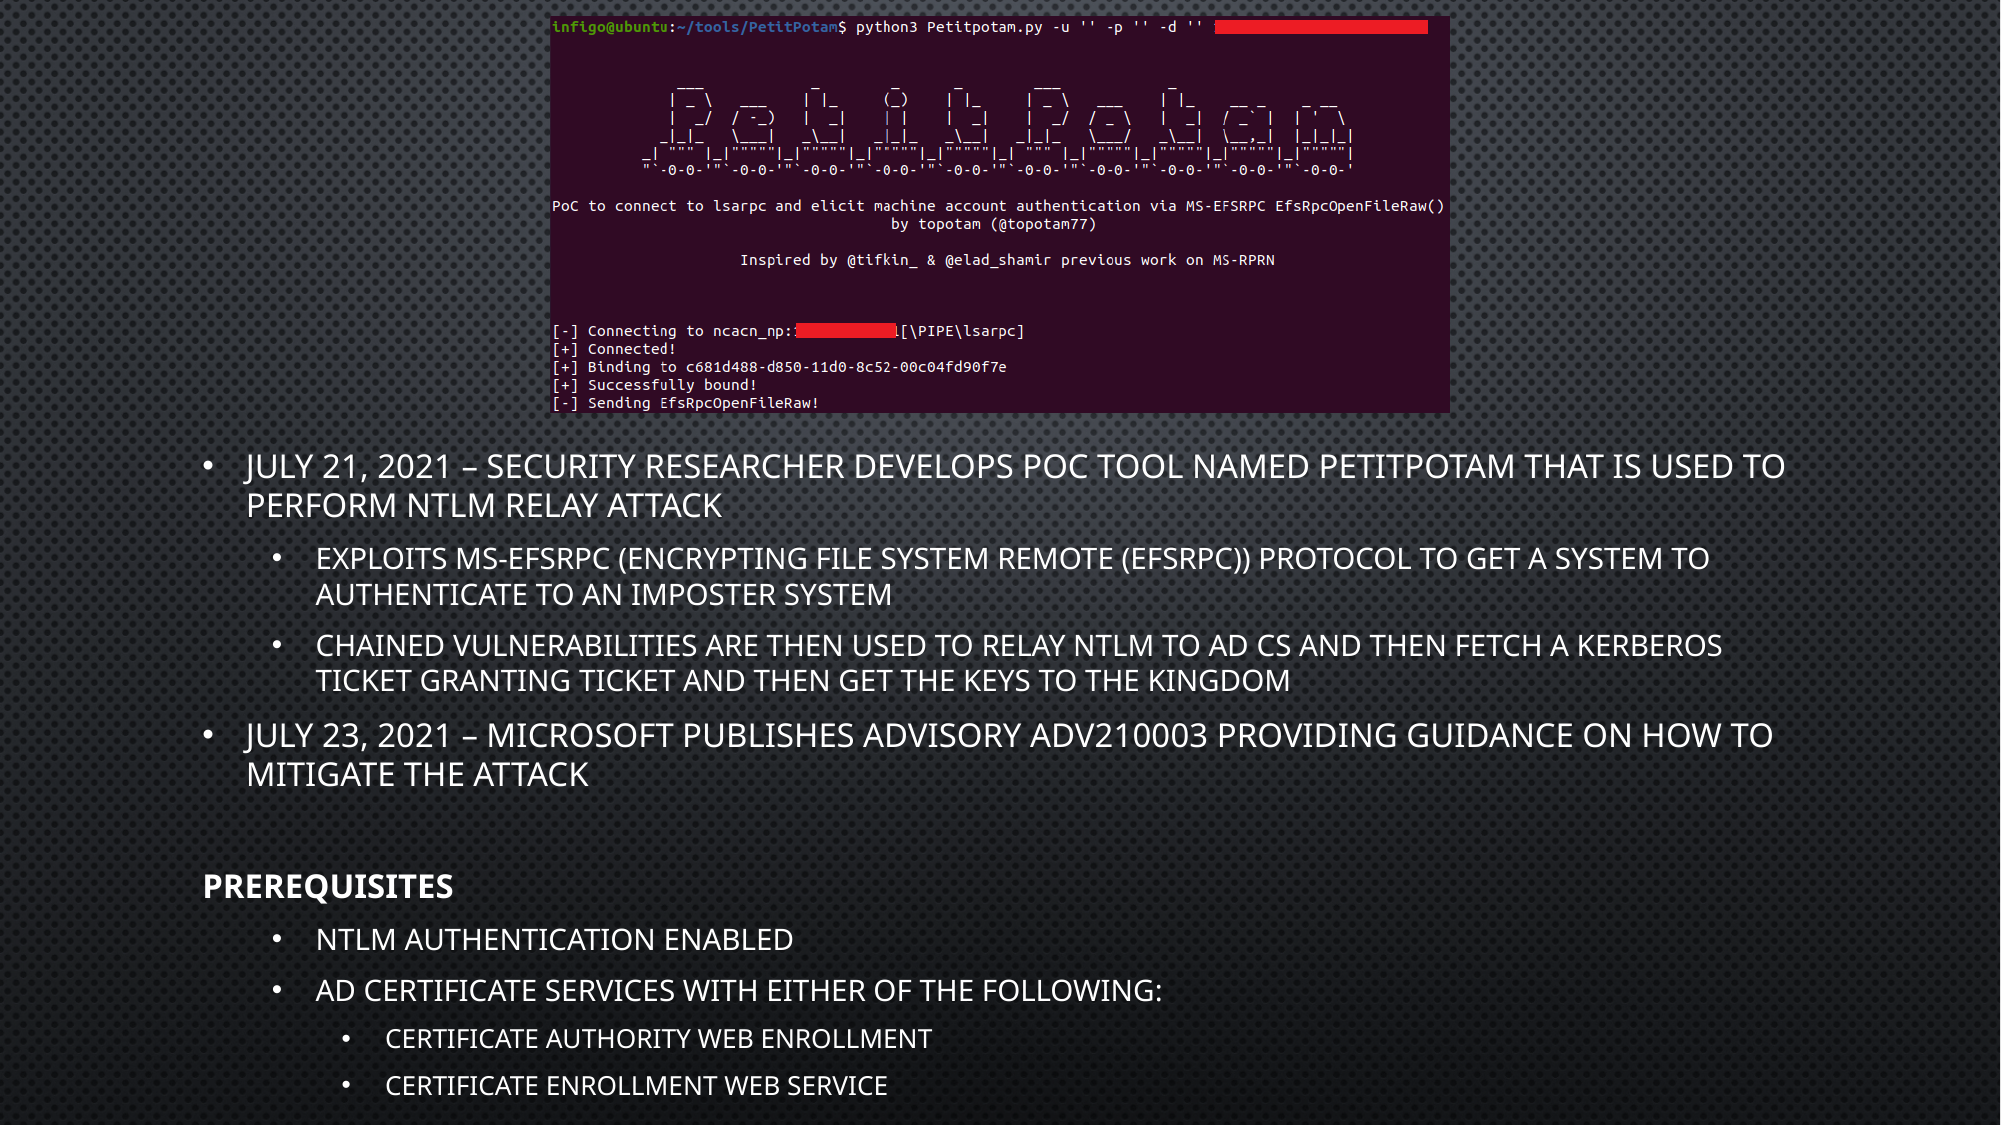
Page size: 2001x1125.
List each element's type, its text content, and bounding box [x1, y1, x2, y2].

picture [549, 16, 1450, 413]
list July 21, 2021 – Security researcher develops PoC tool named PetitPotam that is used to perform NTLM Relay Attack Exploits MS-EFSRPC (Encrypting File System Remote (EFSRPC)) protocol to get a system to authenticate to an imposter system Chained vulnerabilities are then used to relay NTLM to AD CS and then fetch a Kerberos Ticket Granting Ticket and then get the keys to the kingdom July 23, 2021 – Microsoft publishes advisory ADV210003 providing guidance on how to mitigate the attack Prerequisites NTLM authentication enabled AD Certificate Services with either of the following: Certificate Authority Web Enrollment Certificate Enrollment Web Service [187, 437, 1813, 1109]
